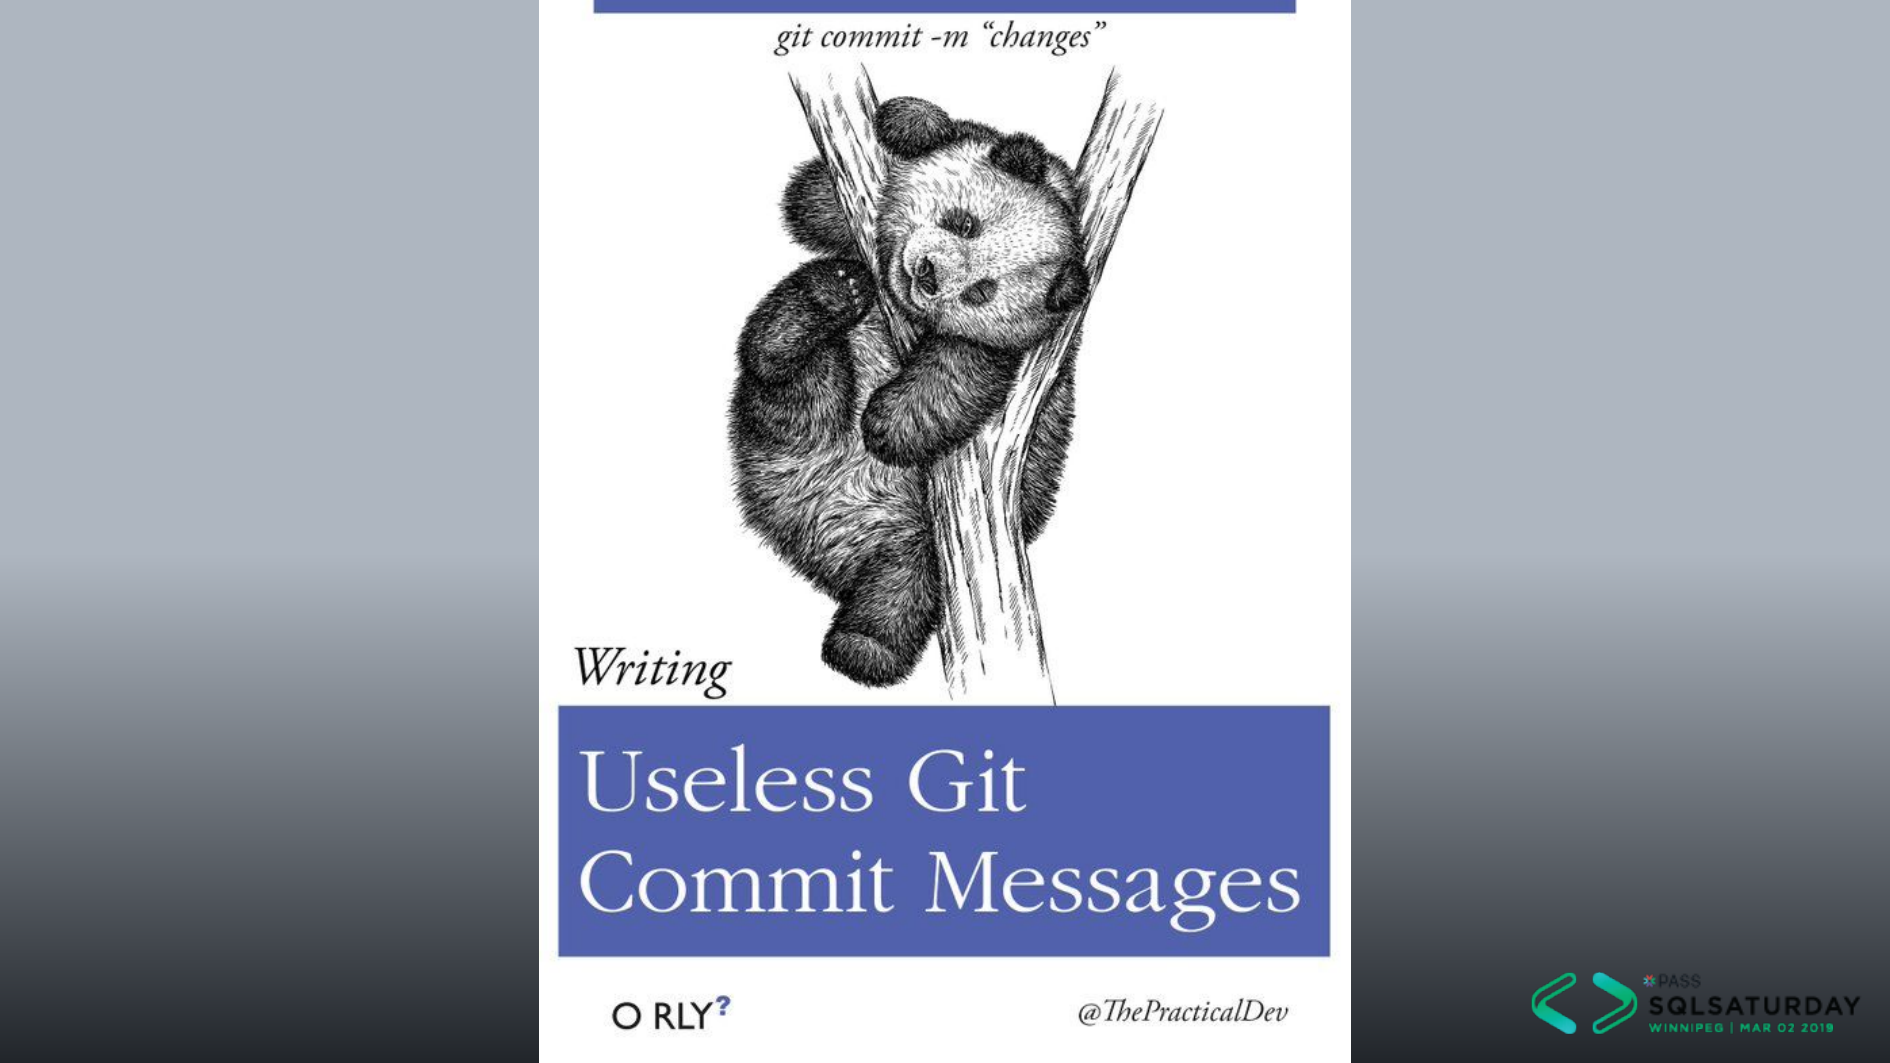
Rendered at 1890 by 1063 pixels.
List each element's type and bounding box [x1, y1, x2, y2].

picture [1530, 971, 1890, 1036]
picture [539, 0, 1351, 1063]
